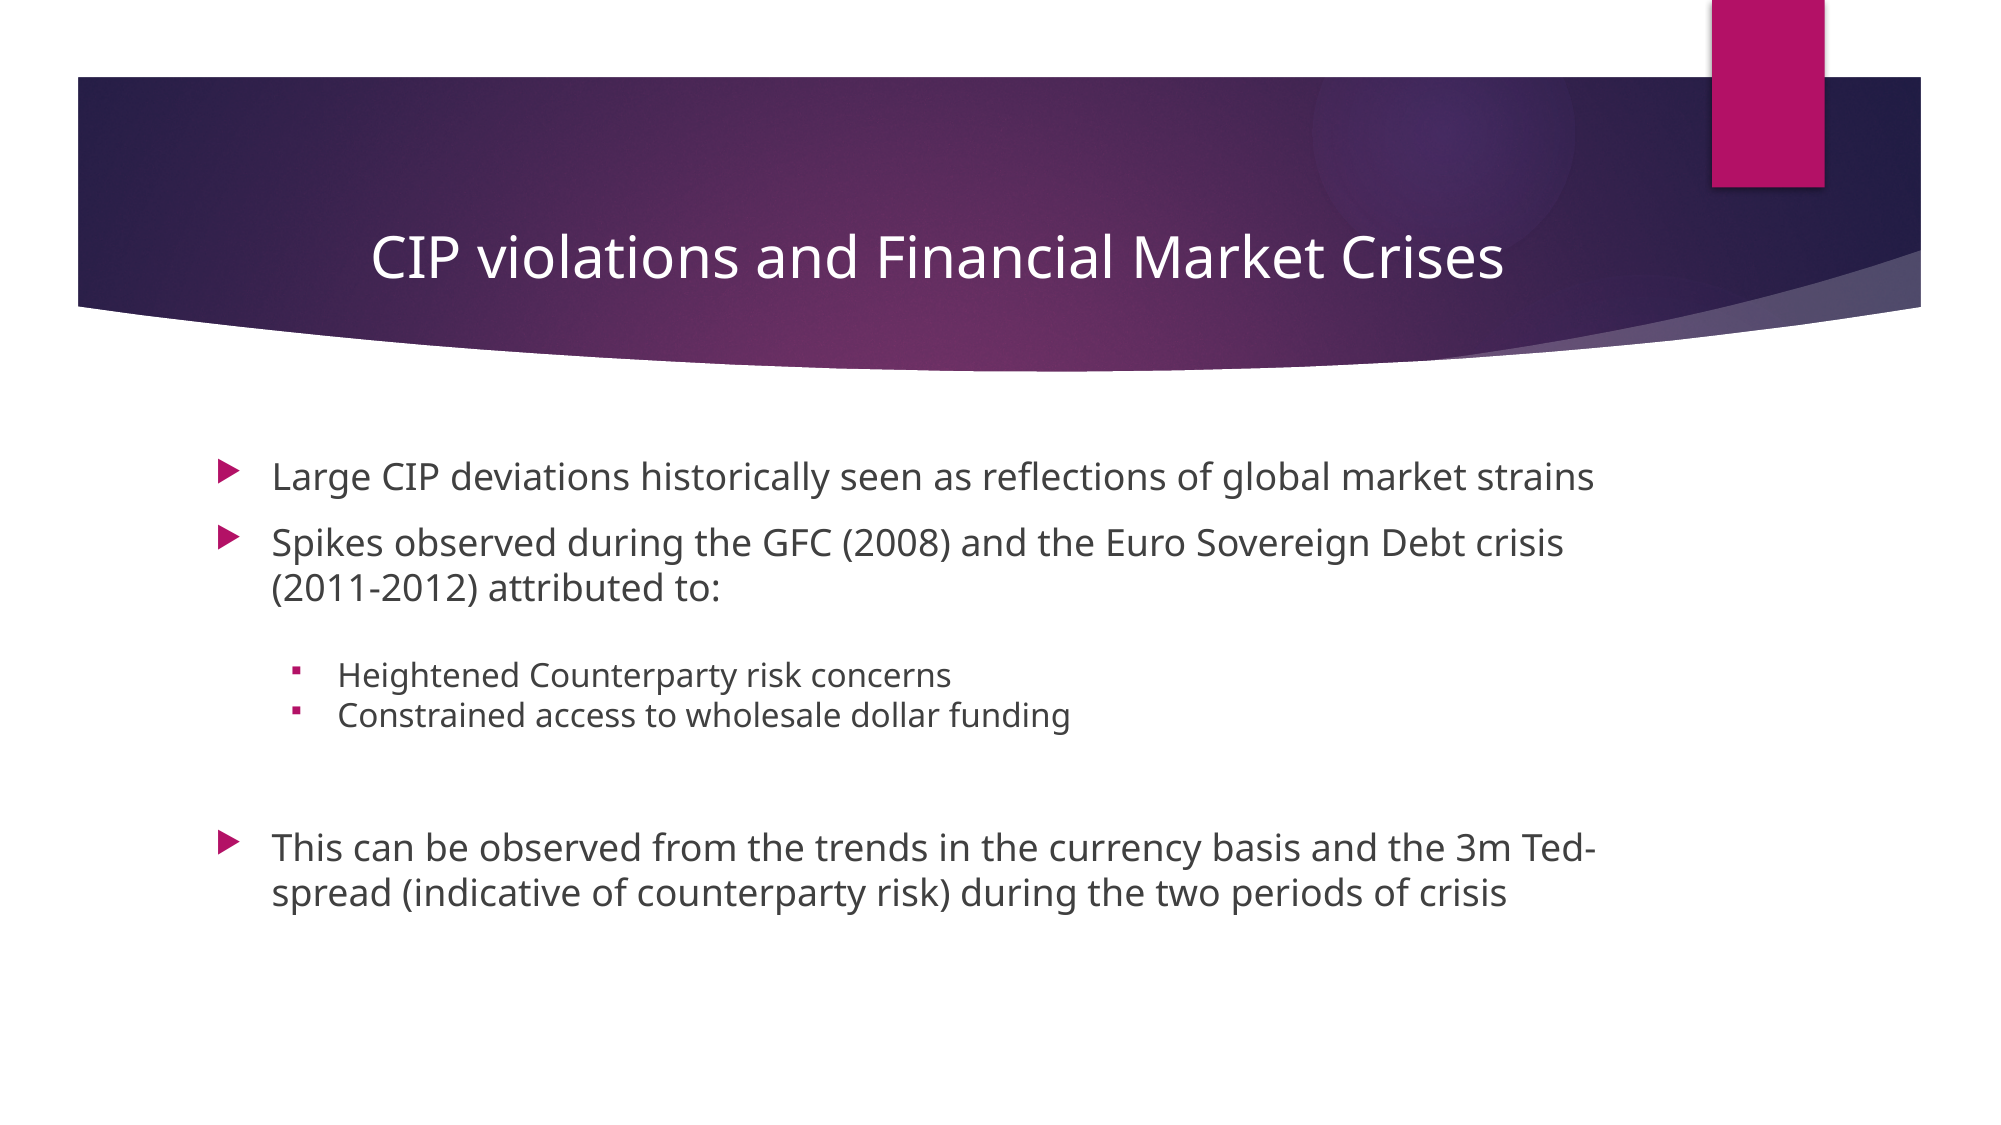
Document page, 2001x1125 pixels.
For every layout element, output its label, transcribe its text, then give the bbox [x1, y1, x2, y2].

title CIP violations and Financial Market Crises [355, 241, 1793, 358]
list Large CIP deviations historically seen as reflections of global market strains Spikes observed during the GFC (2008) and the Euro Sovereign Debt crisis (2011-2012) attributed to: Heightened Counterparty risk concerns Constrained access to wholesale dollar funding This can be observed from the trends in the currency basis and the 3m Ted-spread (indicative of counterparty risk) during the two periods of crisis [200, 445, 1649, 1007]
